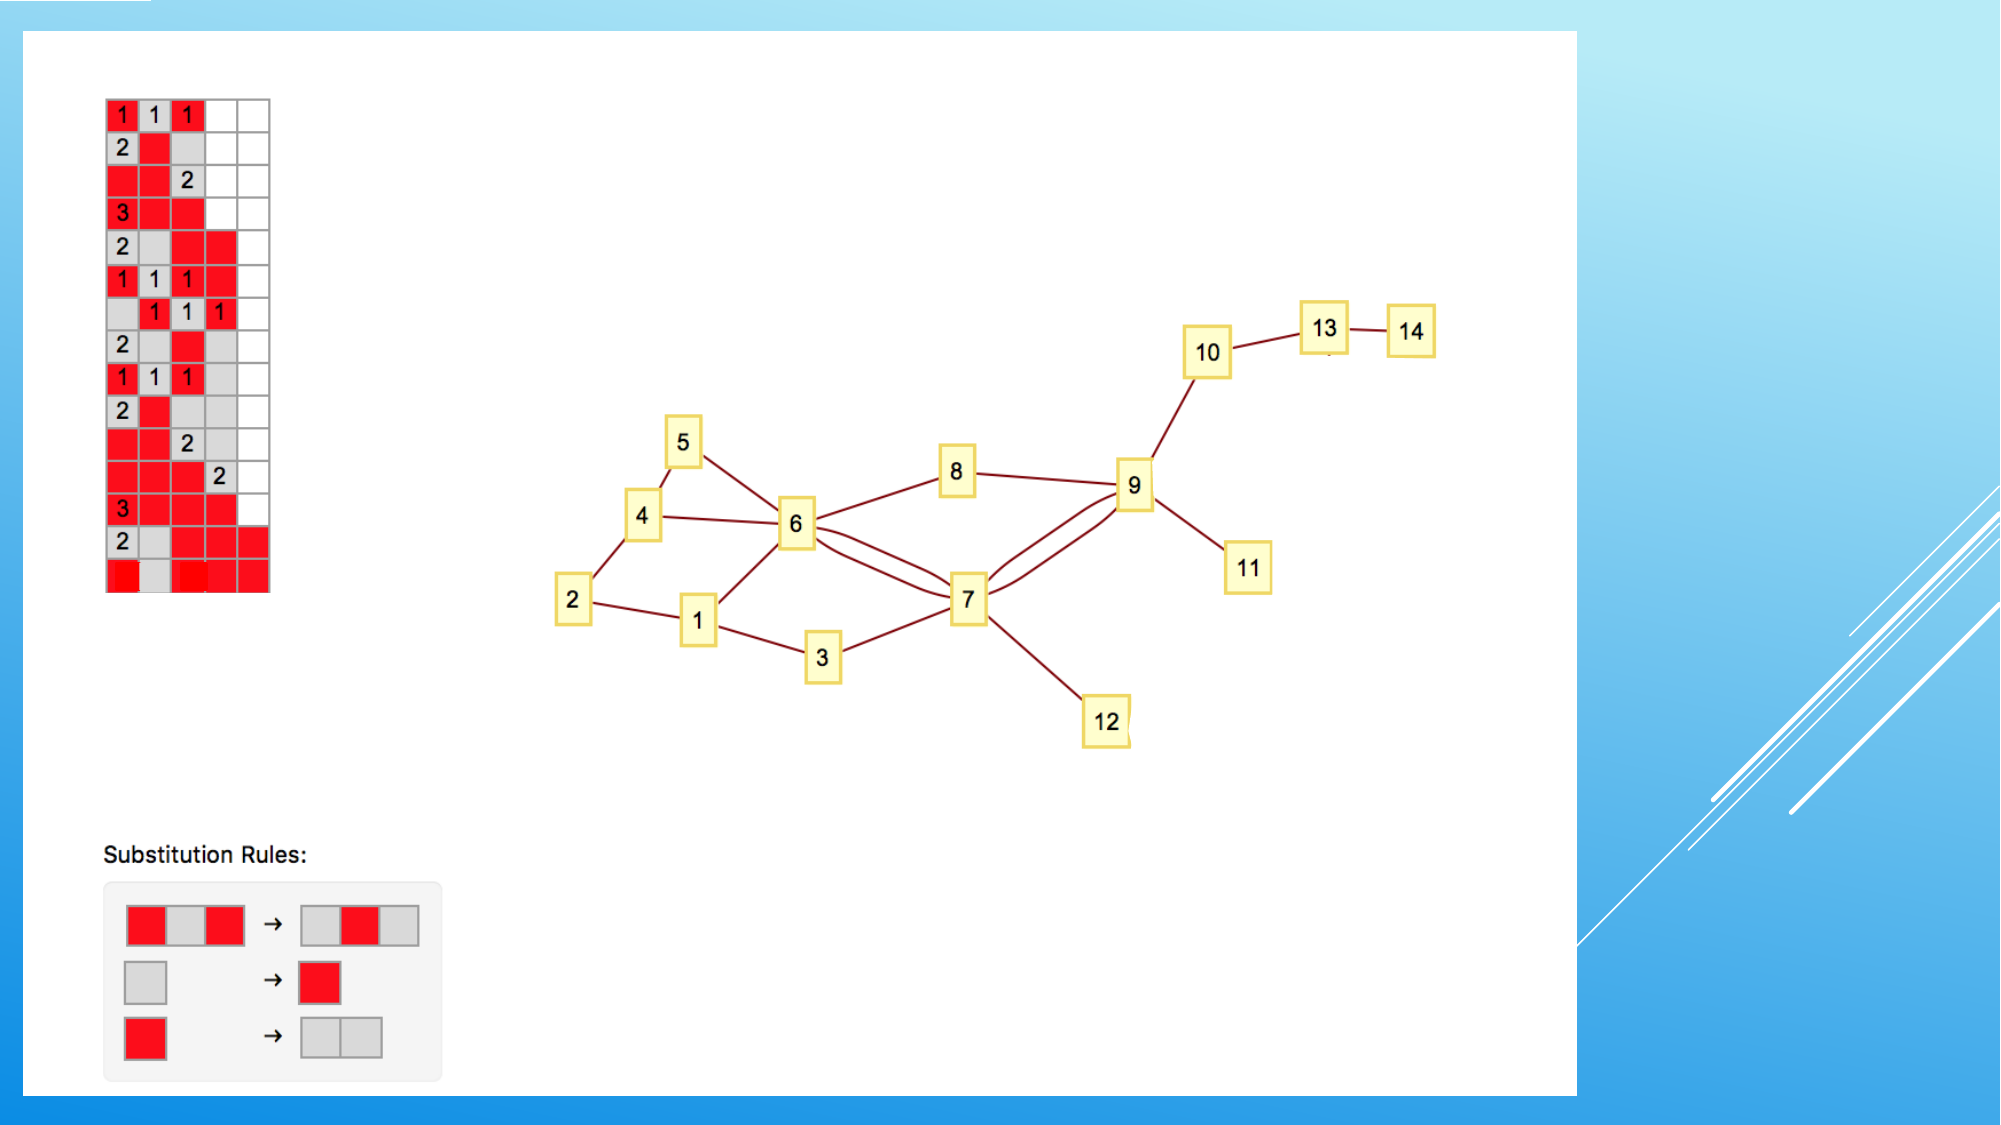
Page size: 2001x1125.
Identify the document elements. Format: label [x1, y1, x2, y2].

picture [22, 31, 1577, 1097]
